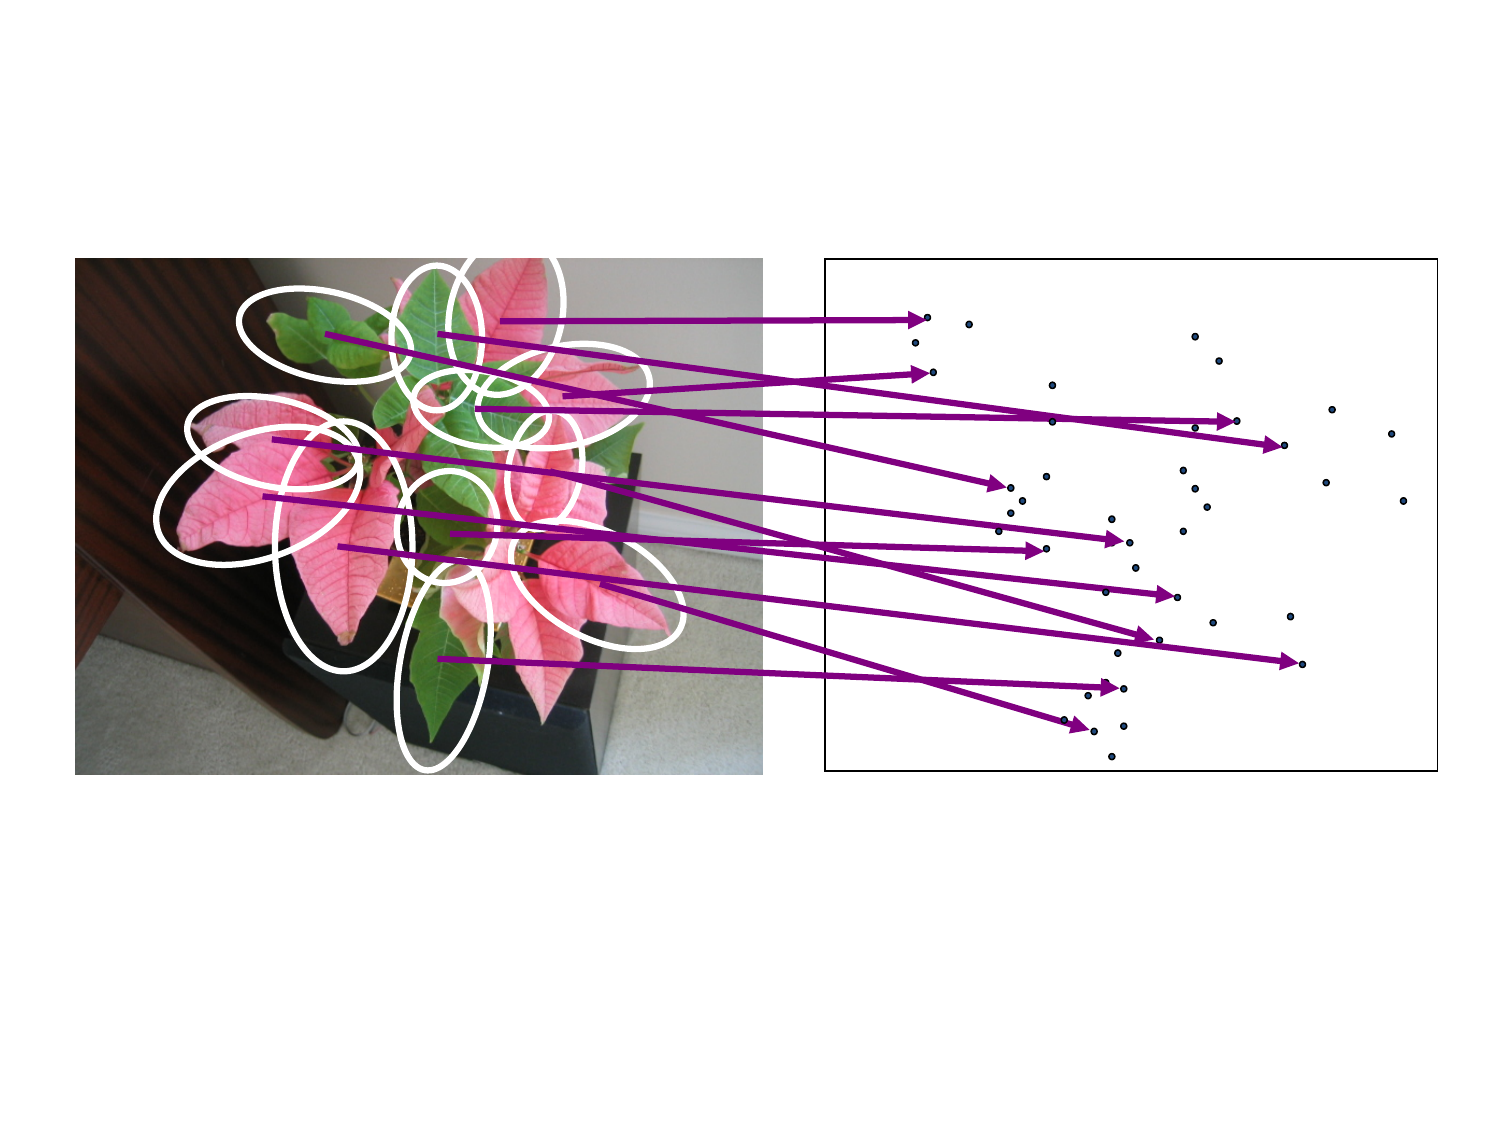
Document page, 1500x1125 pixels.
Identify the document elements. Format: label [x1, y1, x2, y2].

picture [74, 258, 763, 776]
text_box [924, 314, 1306, 319]
text_box [262, 319, 913, 731]
picture [692, 258, 763, 319]
text_box [824, 258, 1438, 772]
text_box [912, 321, 1407, 760]
text_box [151, 233, 692, 773]
